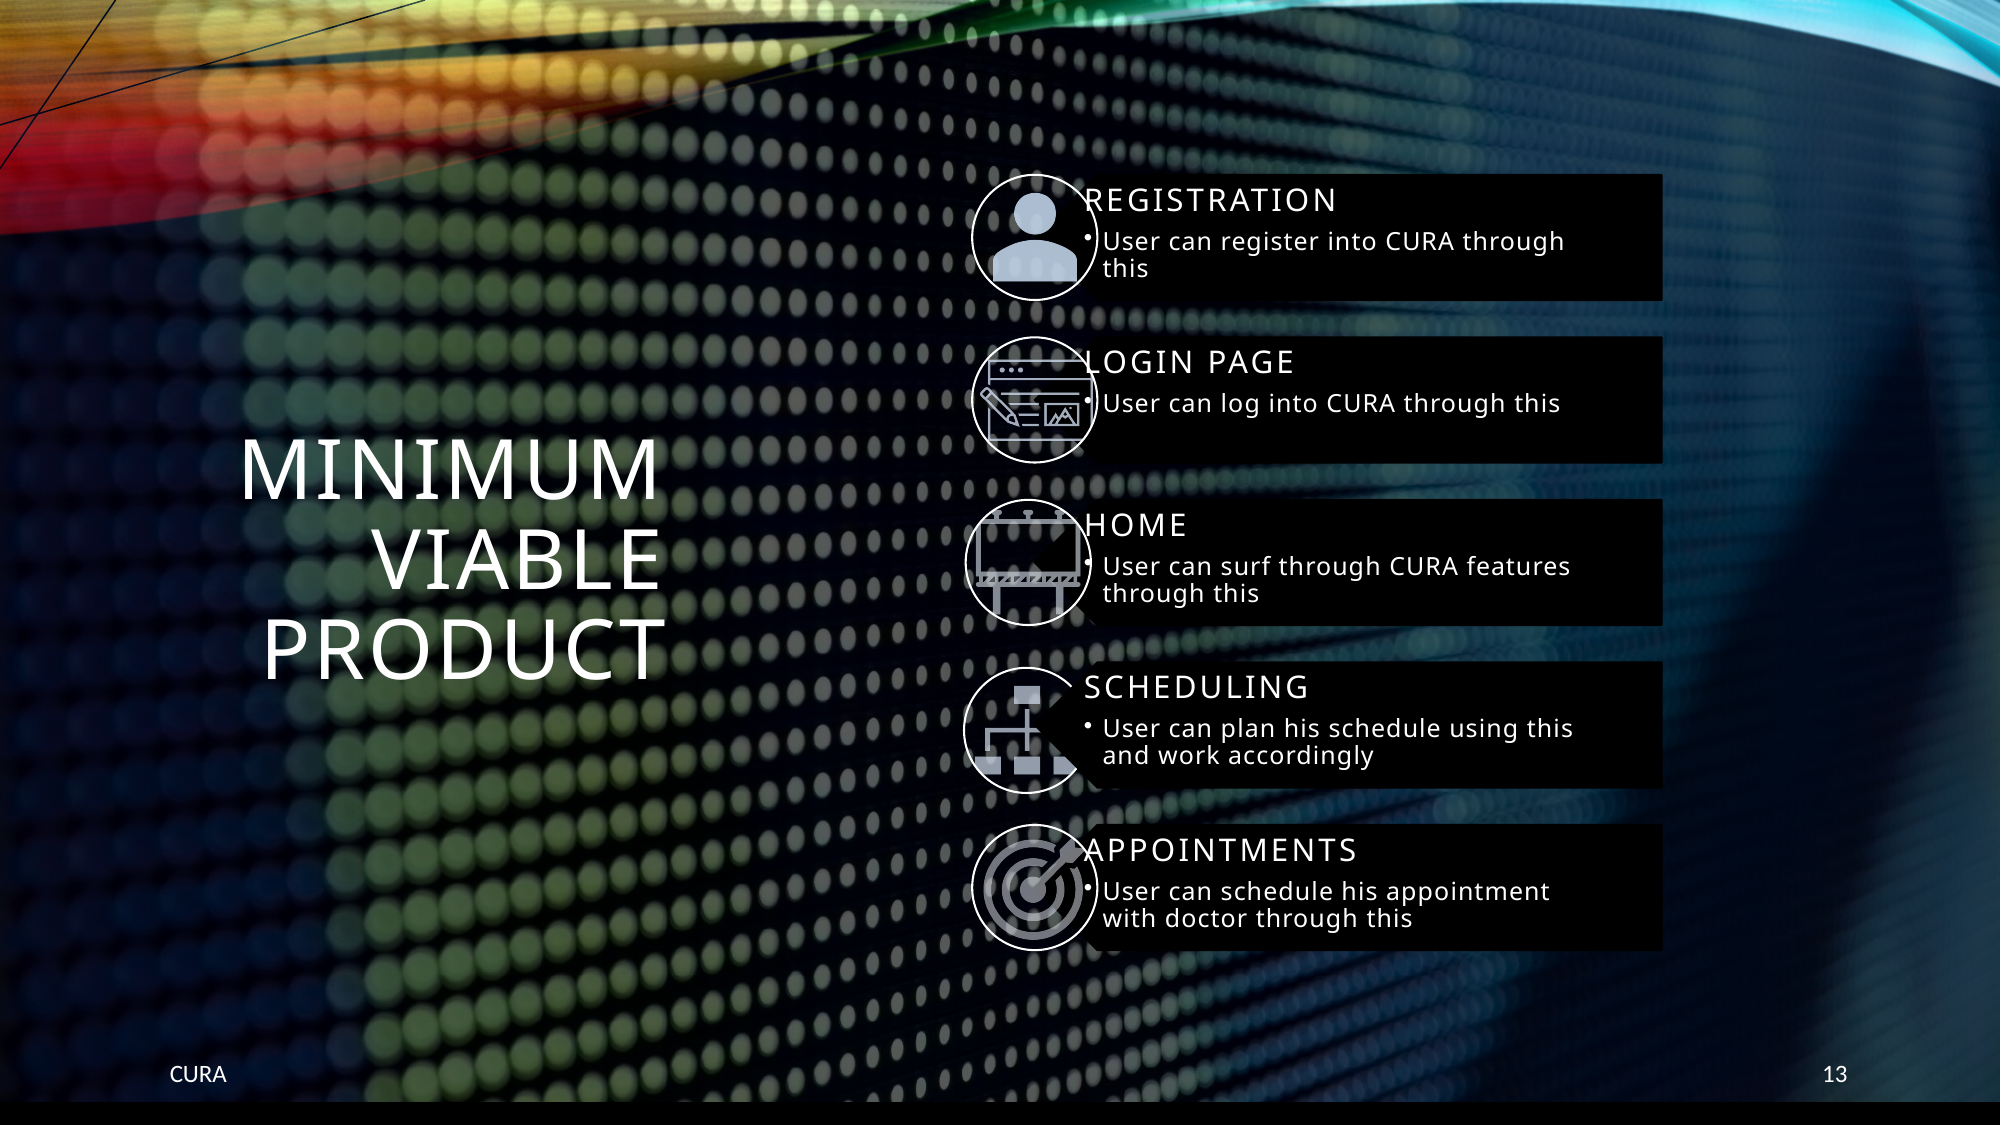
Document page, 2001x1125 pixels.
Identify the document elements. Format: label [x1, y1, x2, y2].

text_box [845, 174, 1789, 951]
picture [0, 0, 2000, 1102]
